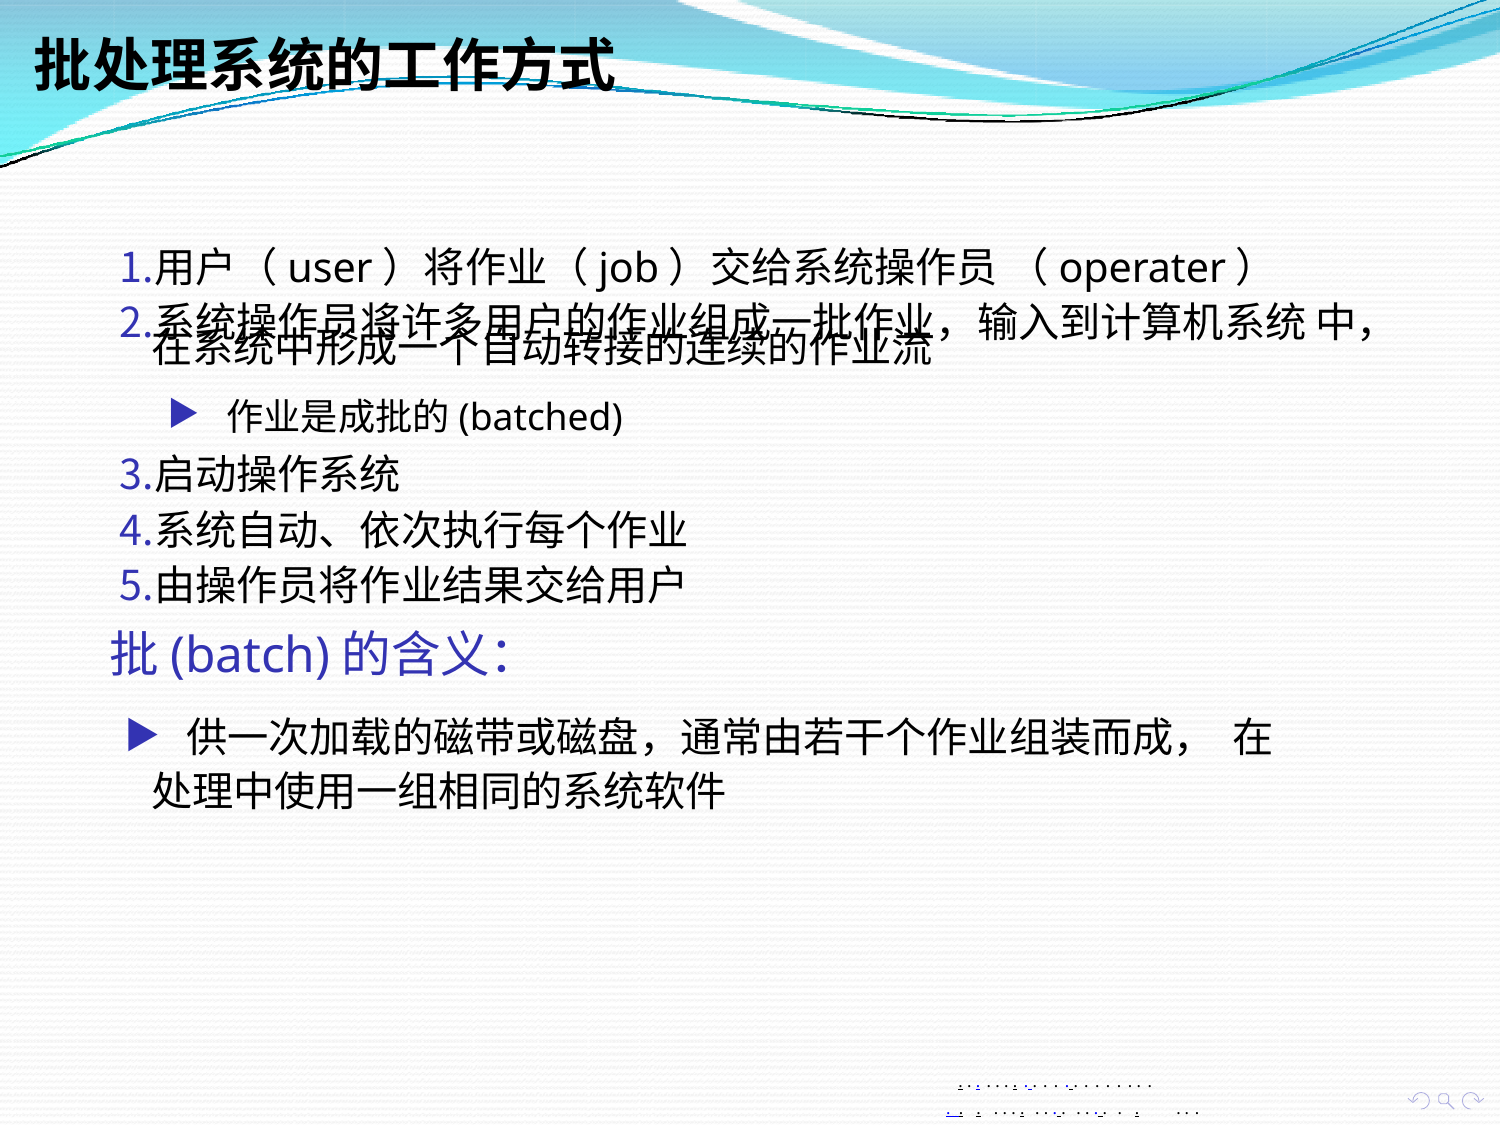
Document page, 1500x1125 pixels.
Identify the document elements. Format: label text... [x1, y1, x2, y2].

title 批处理系统的工作方式 [31, 22, 633, 217]
text_box . . . . . . . . . . . . . . . . . . . . . . . . . . . . . . . . . . . . . . . . [943, 1069, 1496, 1121]
text_box 用户（user）将作业（job）交给系统操作员 （operater） 系统操作员将许多用户的作业组成一批作业，输入到计算机系统 中， 在系统中形成一个自动转接的连续的作业流 ▶ 作业是成批的(batched) 启动操作系统 系统自动、依次执行每个作业 由操作员将作业结果交给用户 批(batch)的含义： ▶ 供一次加载的磁带或磁盘，通常由若干个作业组装而成， 在处理中使用一组相同的系统软件 [101, 224, 1369, 815]
picture [0, 0, 1500, 1125]
